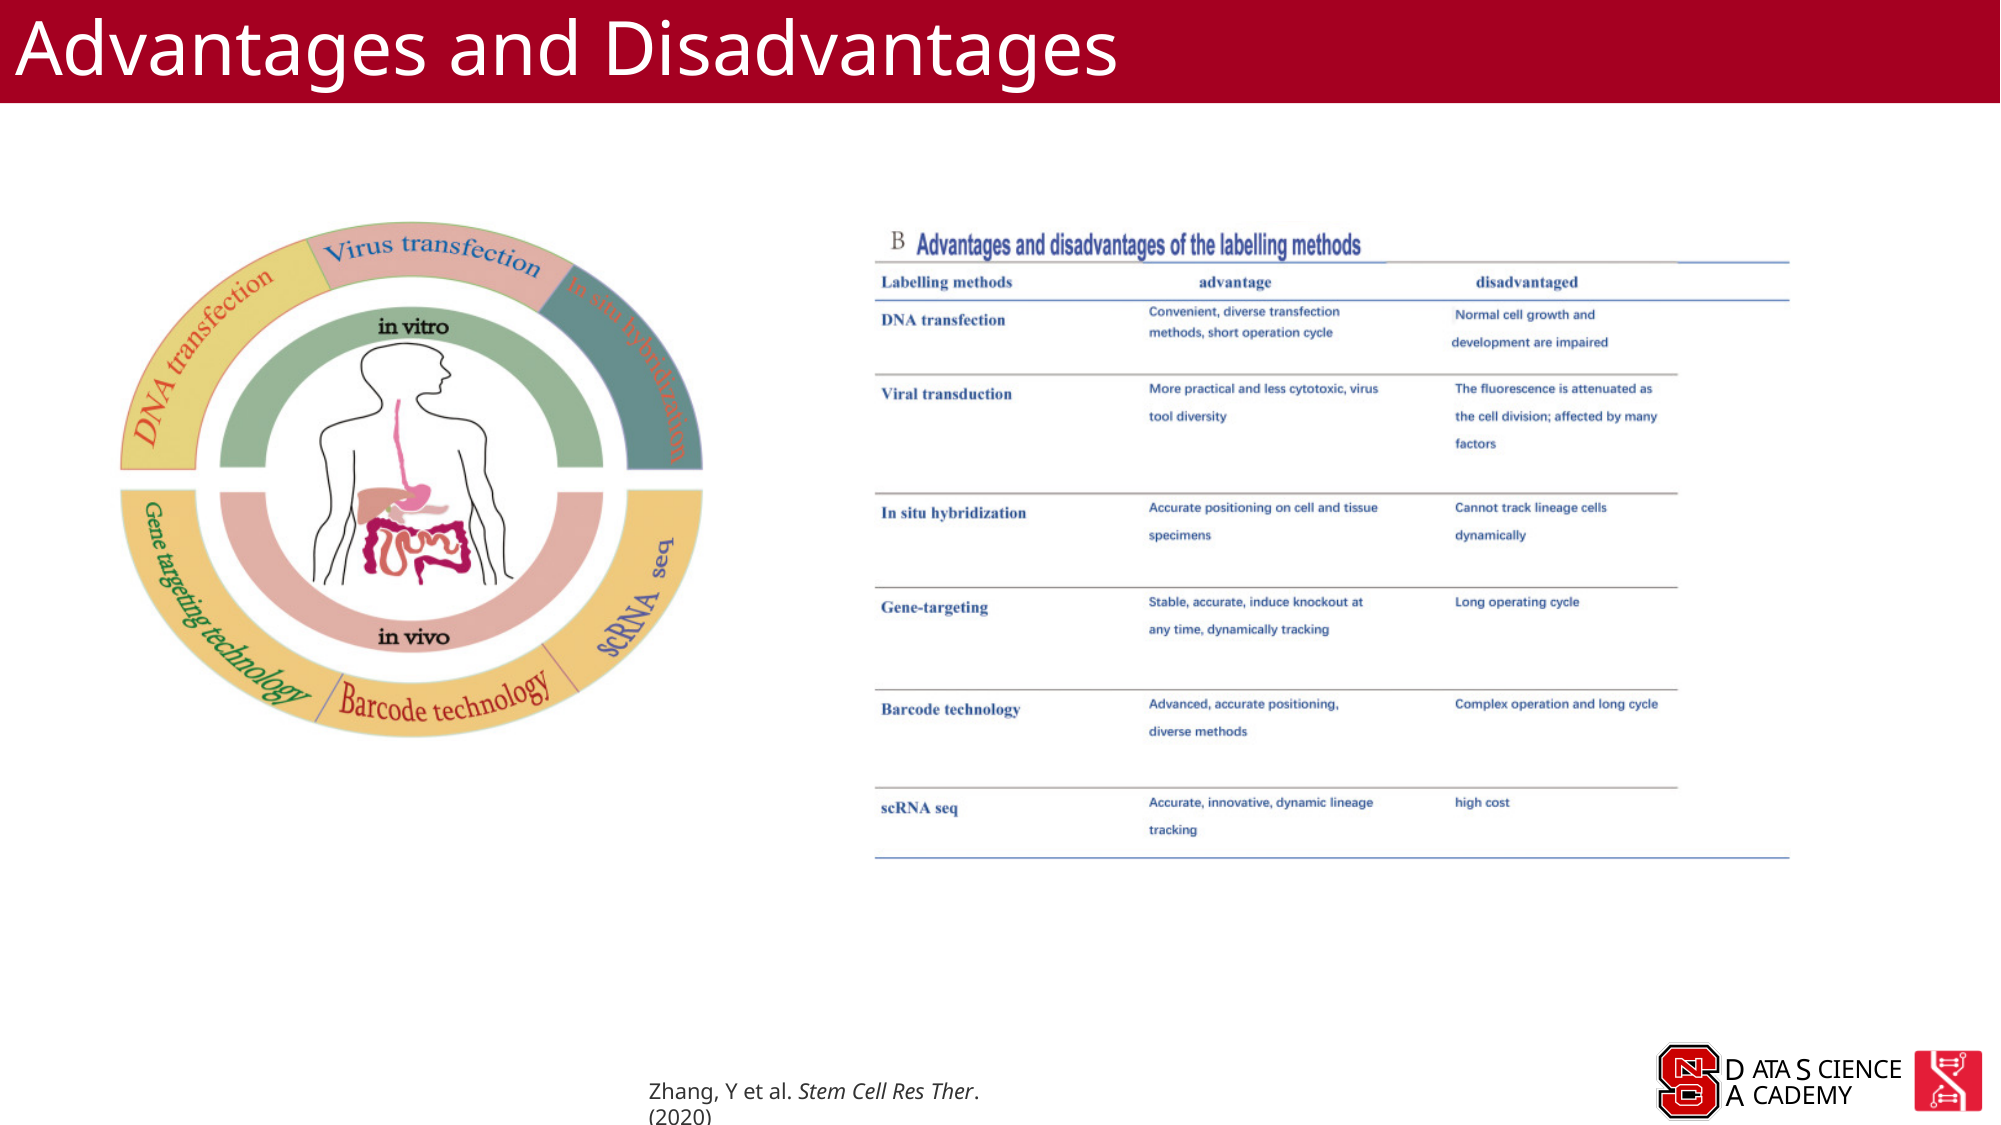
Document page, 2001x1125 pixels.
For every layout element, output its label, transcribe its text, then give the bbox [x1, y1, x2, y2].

picture [1912, 1050, 1985, 1112]
text_box Zhang, Y et al. Stem Cell Res Ther. (2020) [633, 1070, 1043, 1125]
title Advantages and Disadvantages [0, 0, 2000, 104]
picture [1656, 1042, 1722, 1121]
picture [57, 221, 1791, 860]
